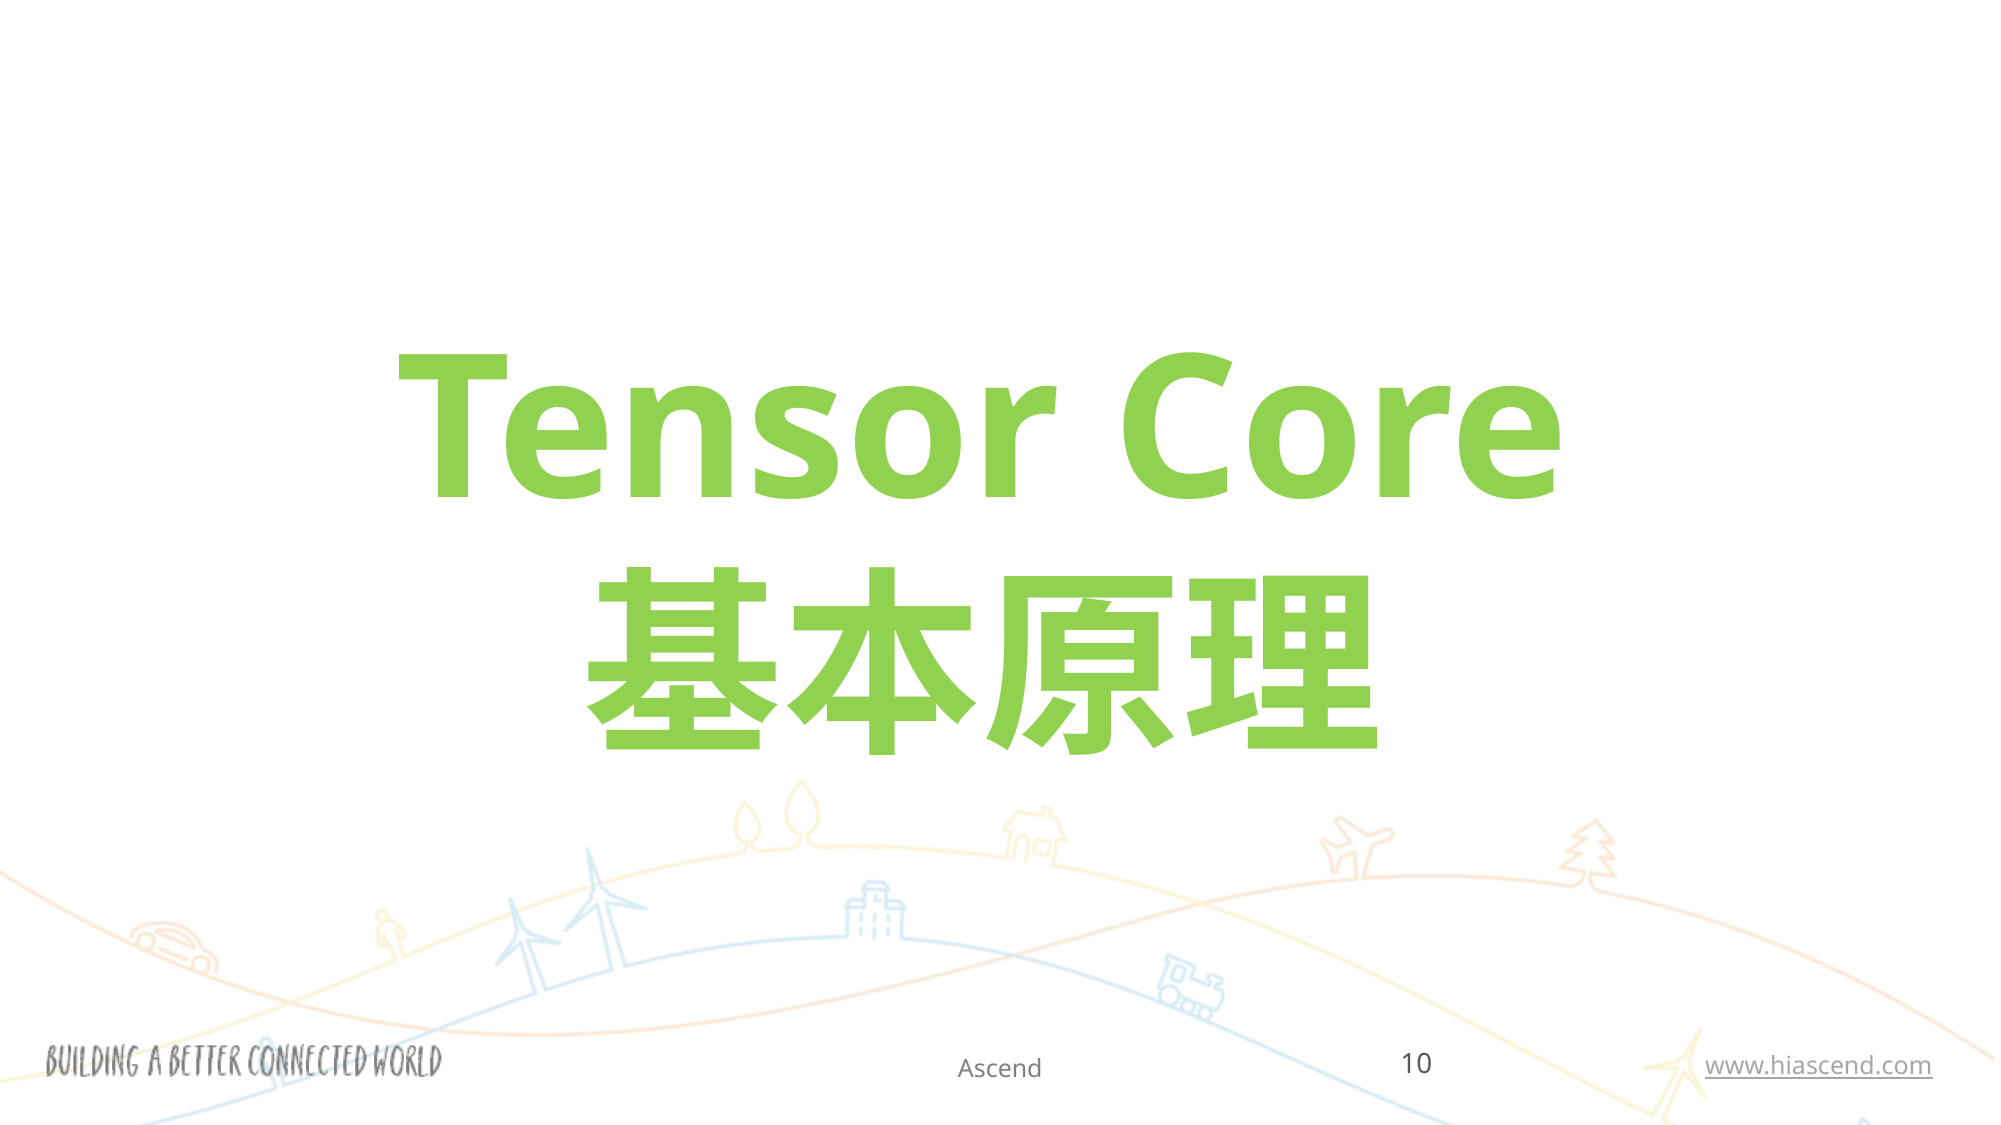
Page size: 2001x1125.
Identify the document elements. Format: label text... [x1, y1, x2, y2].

picture [23, 1023, 468, 1105]
list Tensor Core 基本原理 [102, 90, 1863, 986]
